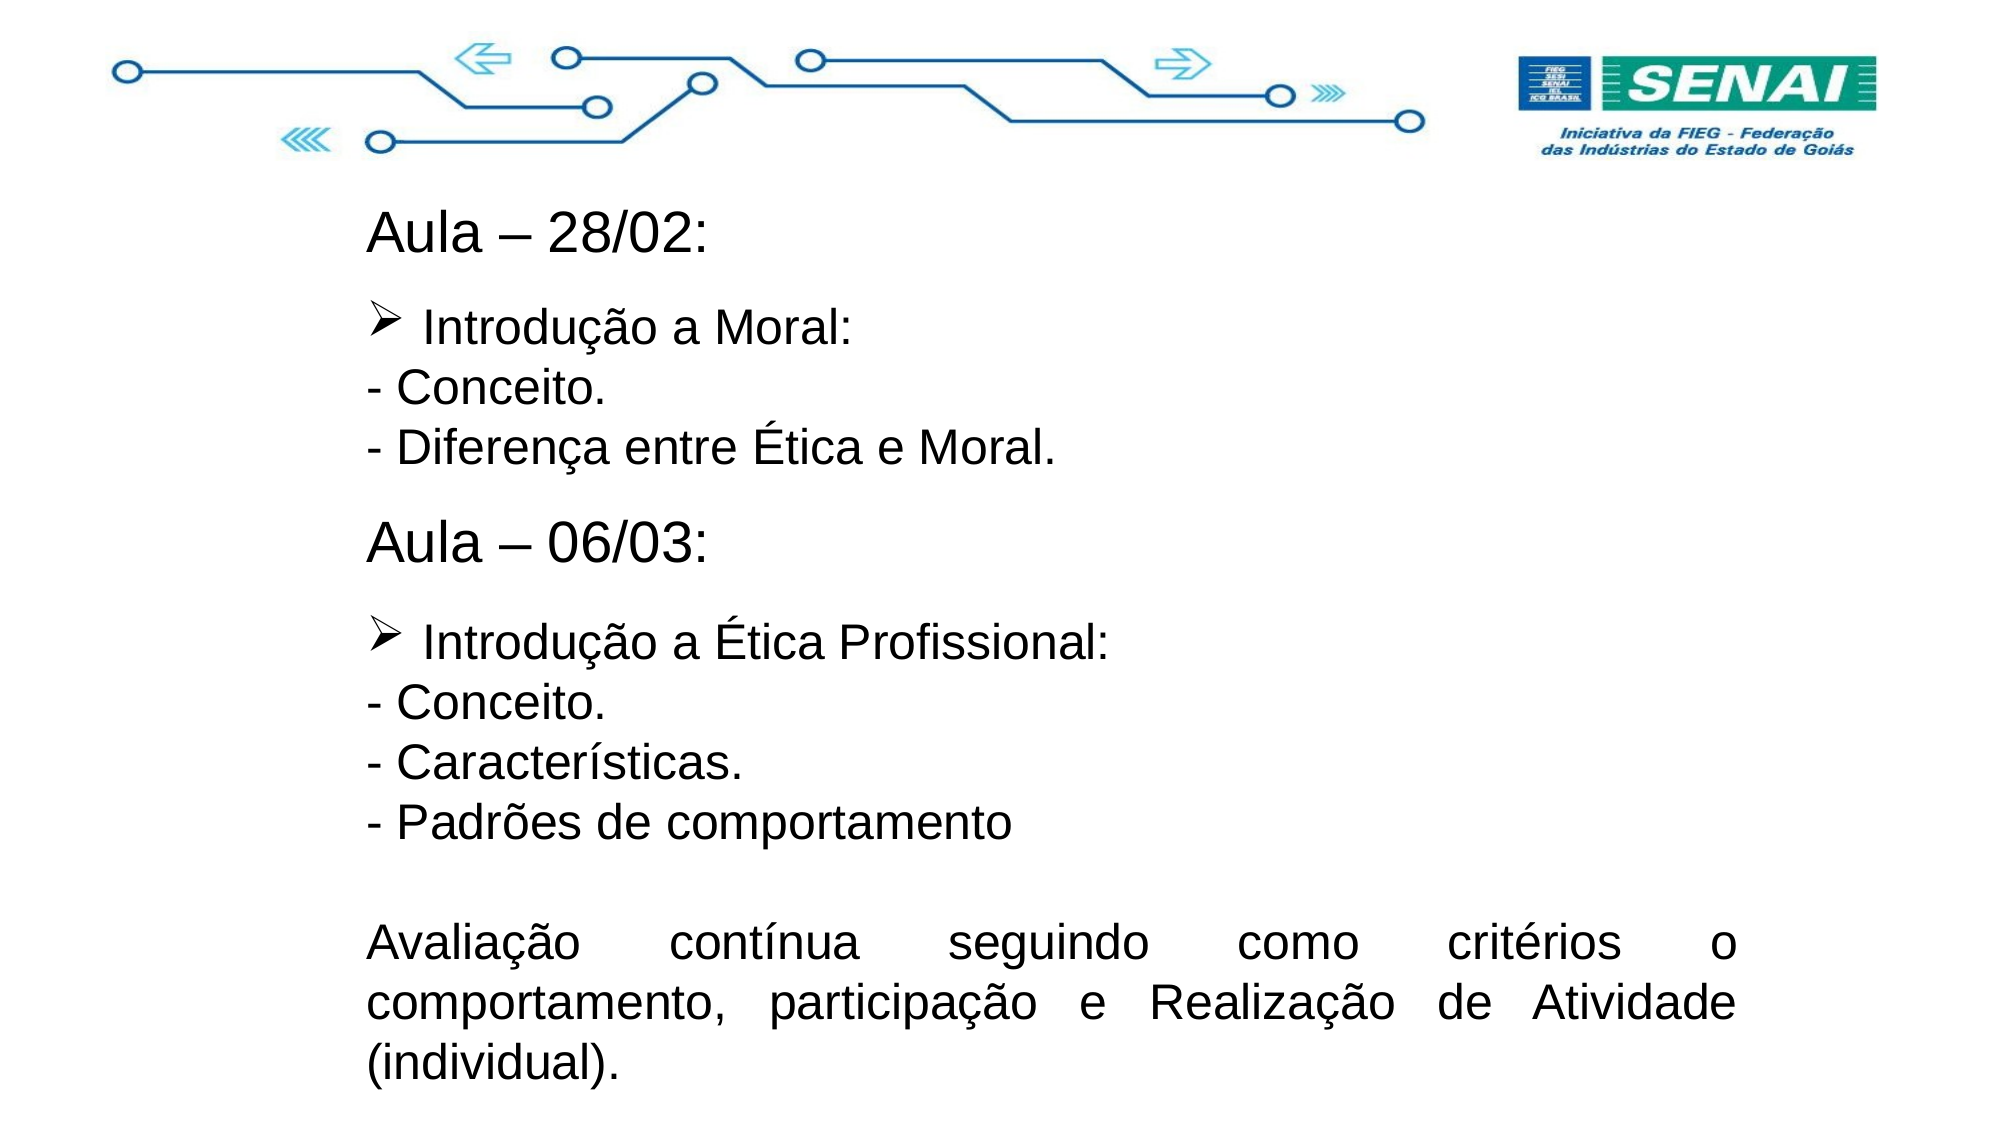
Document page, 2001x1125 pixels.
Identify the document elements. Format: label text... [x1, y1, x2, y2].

picture [105, 31, 1879, 161]
text_box Aula – 28/02: Introdução a Moral: - Conceito. - Diferença entre Ética e Moral. Aula – 06/03: Introdução a Ética Profissional: - Conceito. - Características. - Padrões de comportamento Avaliação contínua seguindo como critérios o comportamento, participação e Realização de Atividade (individual). [351, 187, 1753, 1097]
